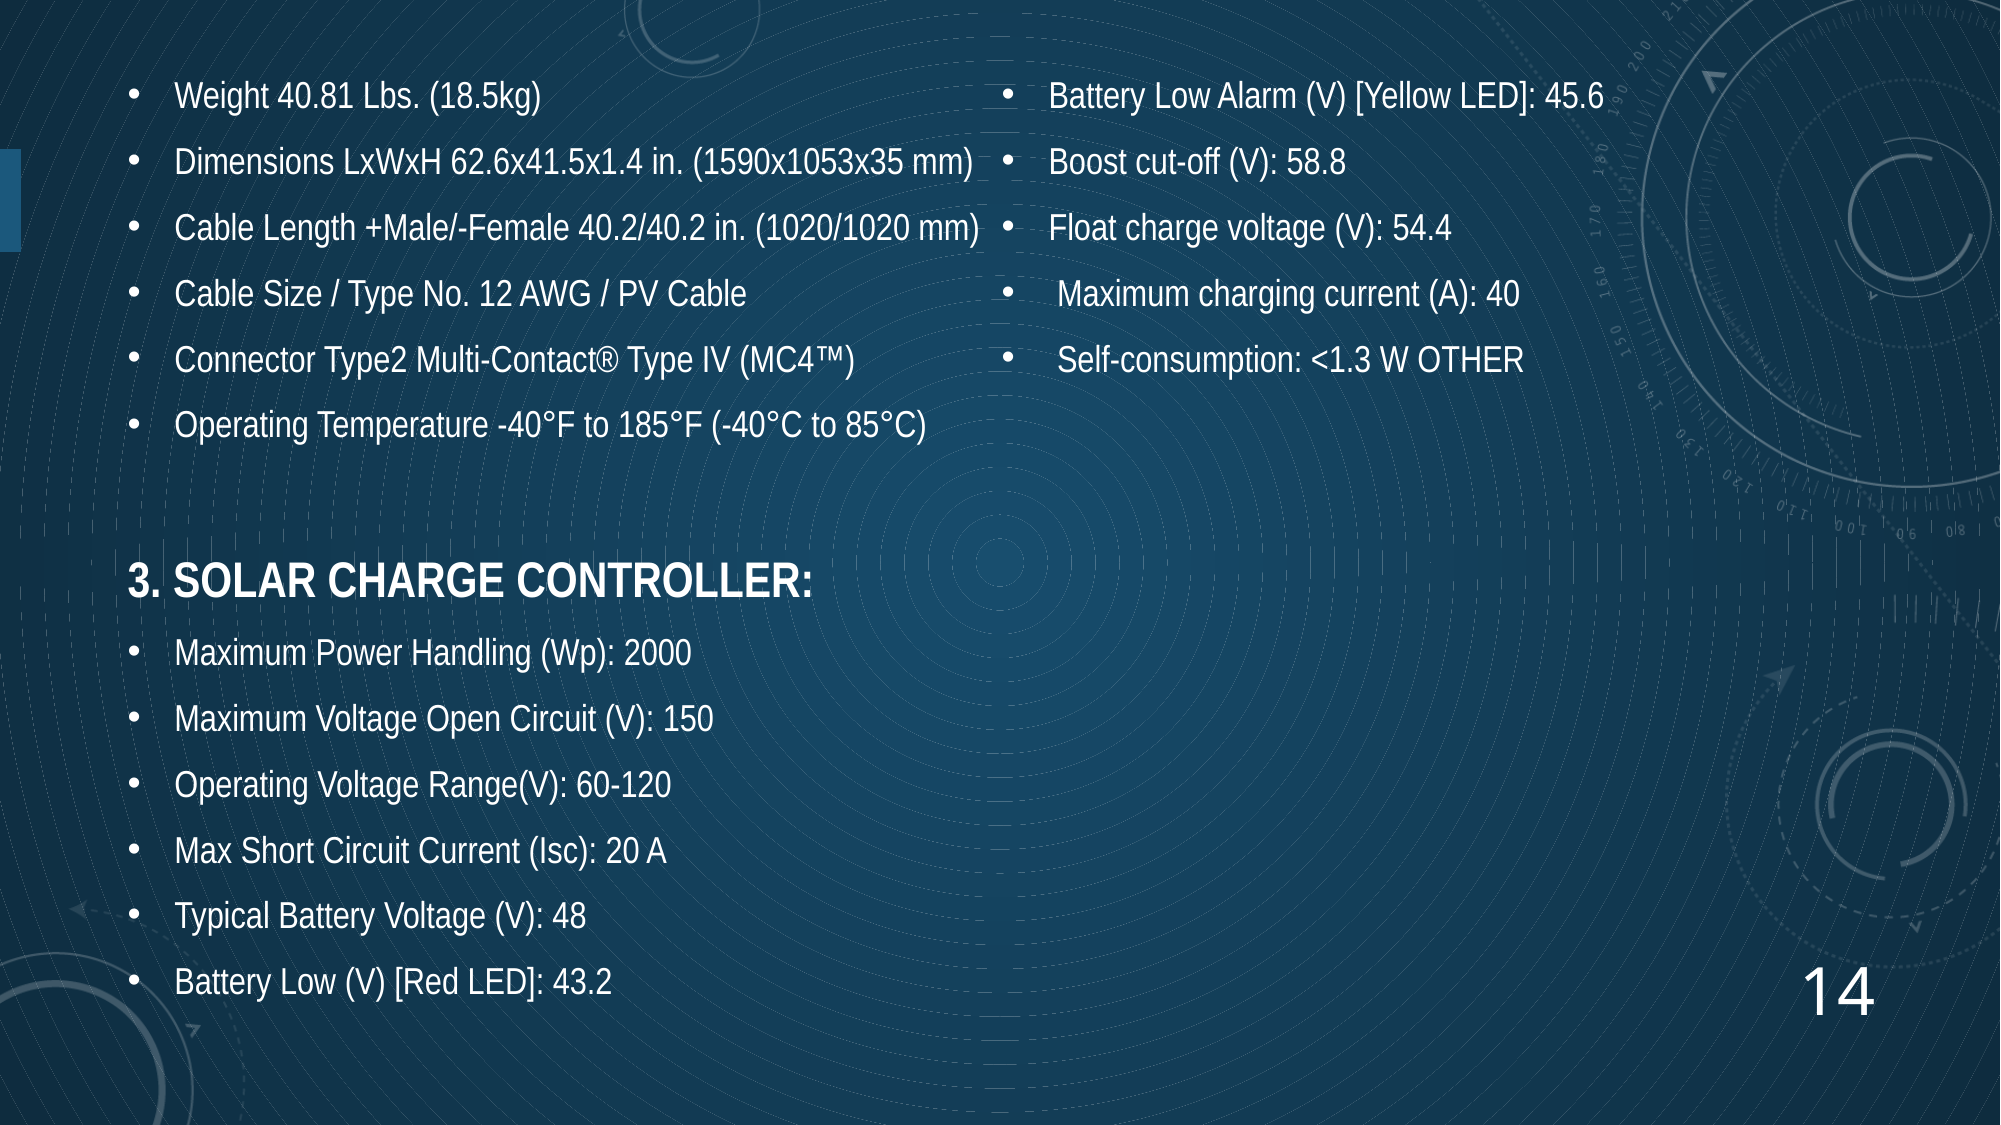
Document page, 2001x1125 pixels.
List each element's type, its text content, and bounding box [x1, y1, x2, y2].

picture [0, 0, 2000, 1125]
list Weight 40.81 Lbs. (18.5kg) Dimensions LxWxH 62.6x41.5x1.4 in. (1590x1053x35 mm) Cable Length +Male/-Female 40.2/40.2 in. (1020/1020 mm) Cable Size / Type No. 12 AWG / PV Cable Connector Type2 Multi-Contact® Type IV (MC4™) Operating Temperature -40°F to 185°F (-40°C to 85°C) 3. SOLAR CHARGE CONTROLLER: Maximum Power Handling (Wp): 2000 Maximum Voltage Open Circuit (V): 150 Operating Voltage Range(V): 60-120 Max Short Circuit Current (Isc): 20 A Typical Battery Voltage (V): 48 Battery Low (V) [Red LED]: 43.2 Battery Low Alarm (V) [Yellow LED]: 45.6 Boost cut-off (V): 58.8 Float charge voltage (V): 54.4 Maximum charging current (A): 40 Self-consumption: <1.3 W OTHER [112, 63, 1891, 1017]
slide_number 14 [1684, 963, 1891, 1025]
